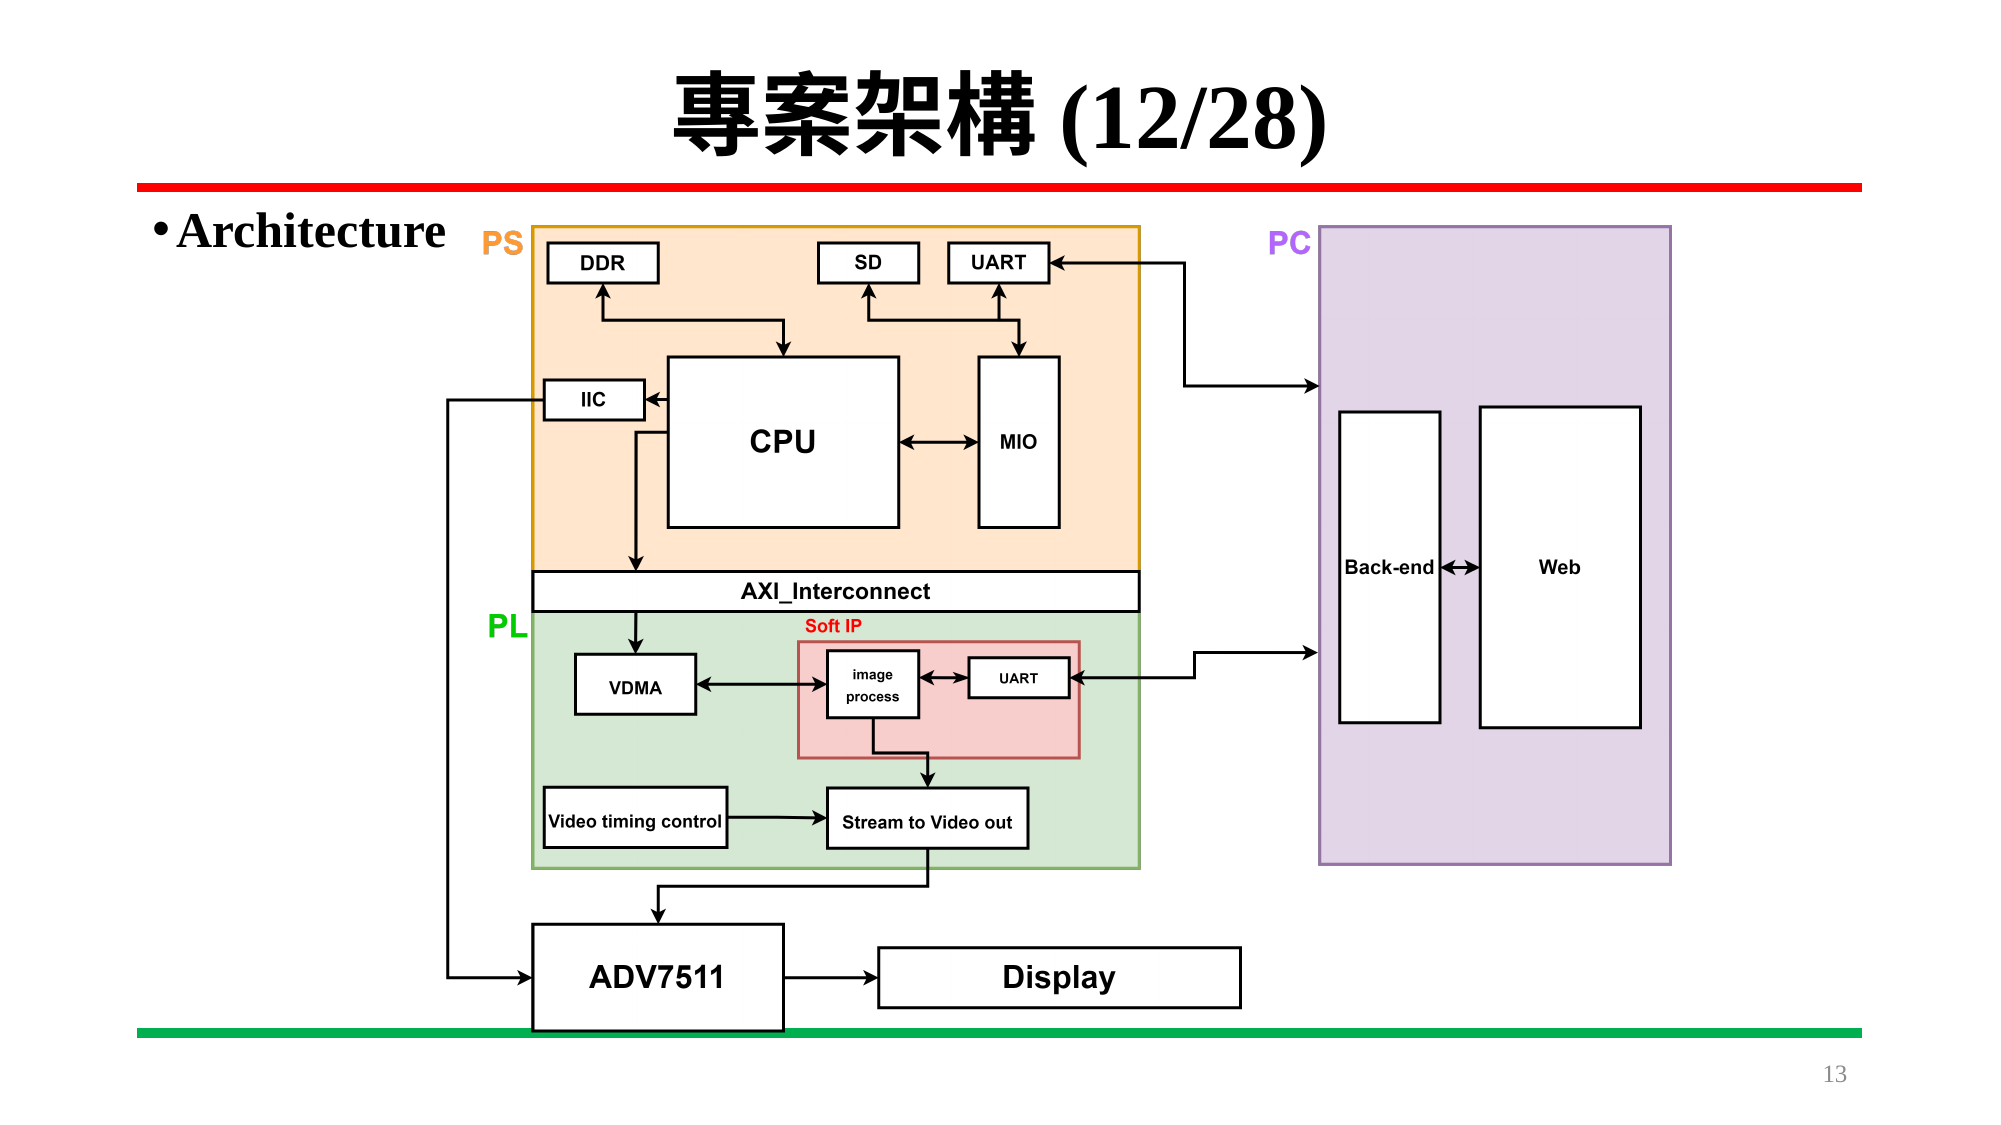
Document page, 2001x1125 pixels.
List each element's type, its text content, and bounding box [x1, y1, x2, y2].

slide_number 13 [1412, 1042, 1863, 1103]
picture [429, 215, 1682, 1043]
list Architecture [137, 197, 1863, 1024]
title 專案架構(12/28) [137, 59, 1863, 178]
